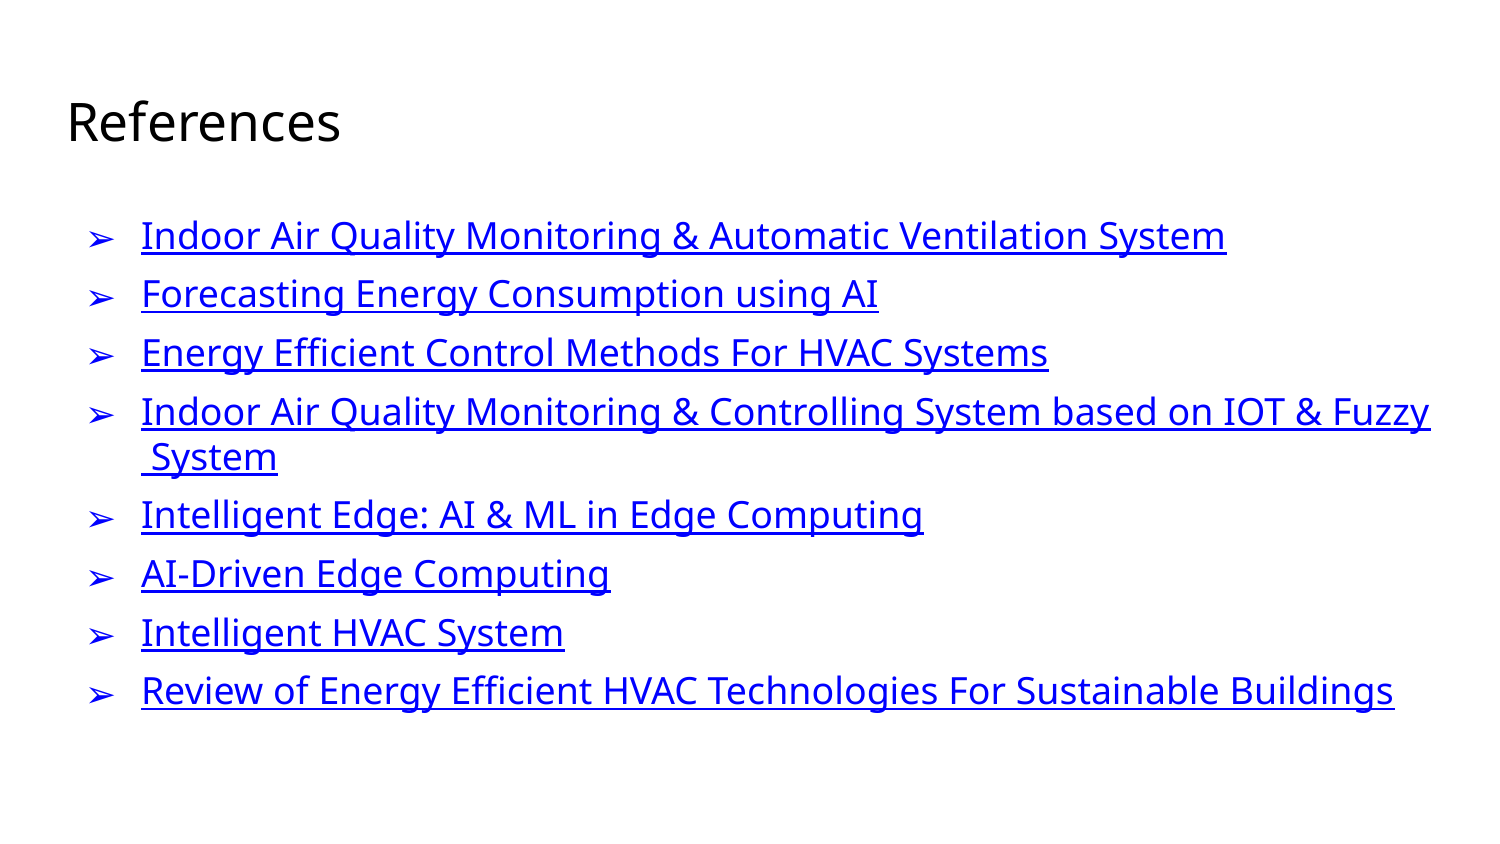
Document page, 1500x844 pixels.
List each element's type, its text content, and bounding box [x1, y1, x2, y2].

list Indoor Air Quality Monitoring & Automatic Ventilation System Forecasting Energy Consumption using AI Energy Efficient Control Methods For HVAC Systems Indoor Air Quality Monitoring & Controlling System based on IOT & Fuzzy System Intelligent Edge: AI & ML in Edge Computing AI-Driven Edge Computing Intelligent HVAC System Review of Energy Efficient HVAC Technologies For Sustainable Buildings [51, 189, 1449, 750]
title References [51, 72, 1449, 167]
